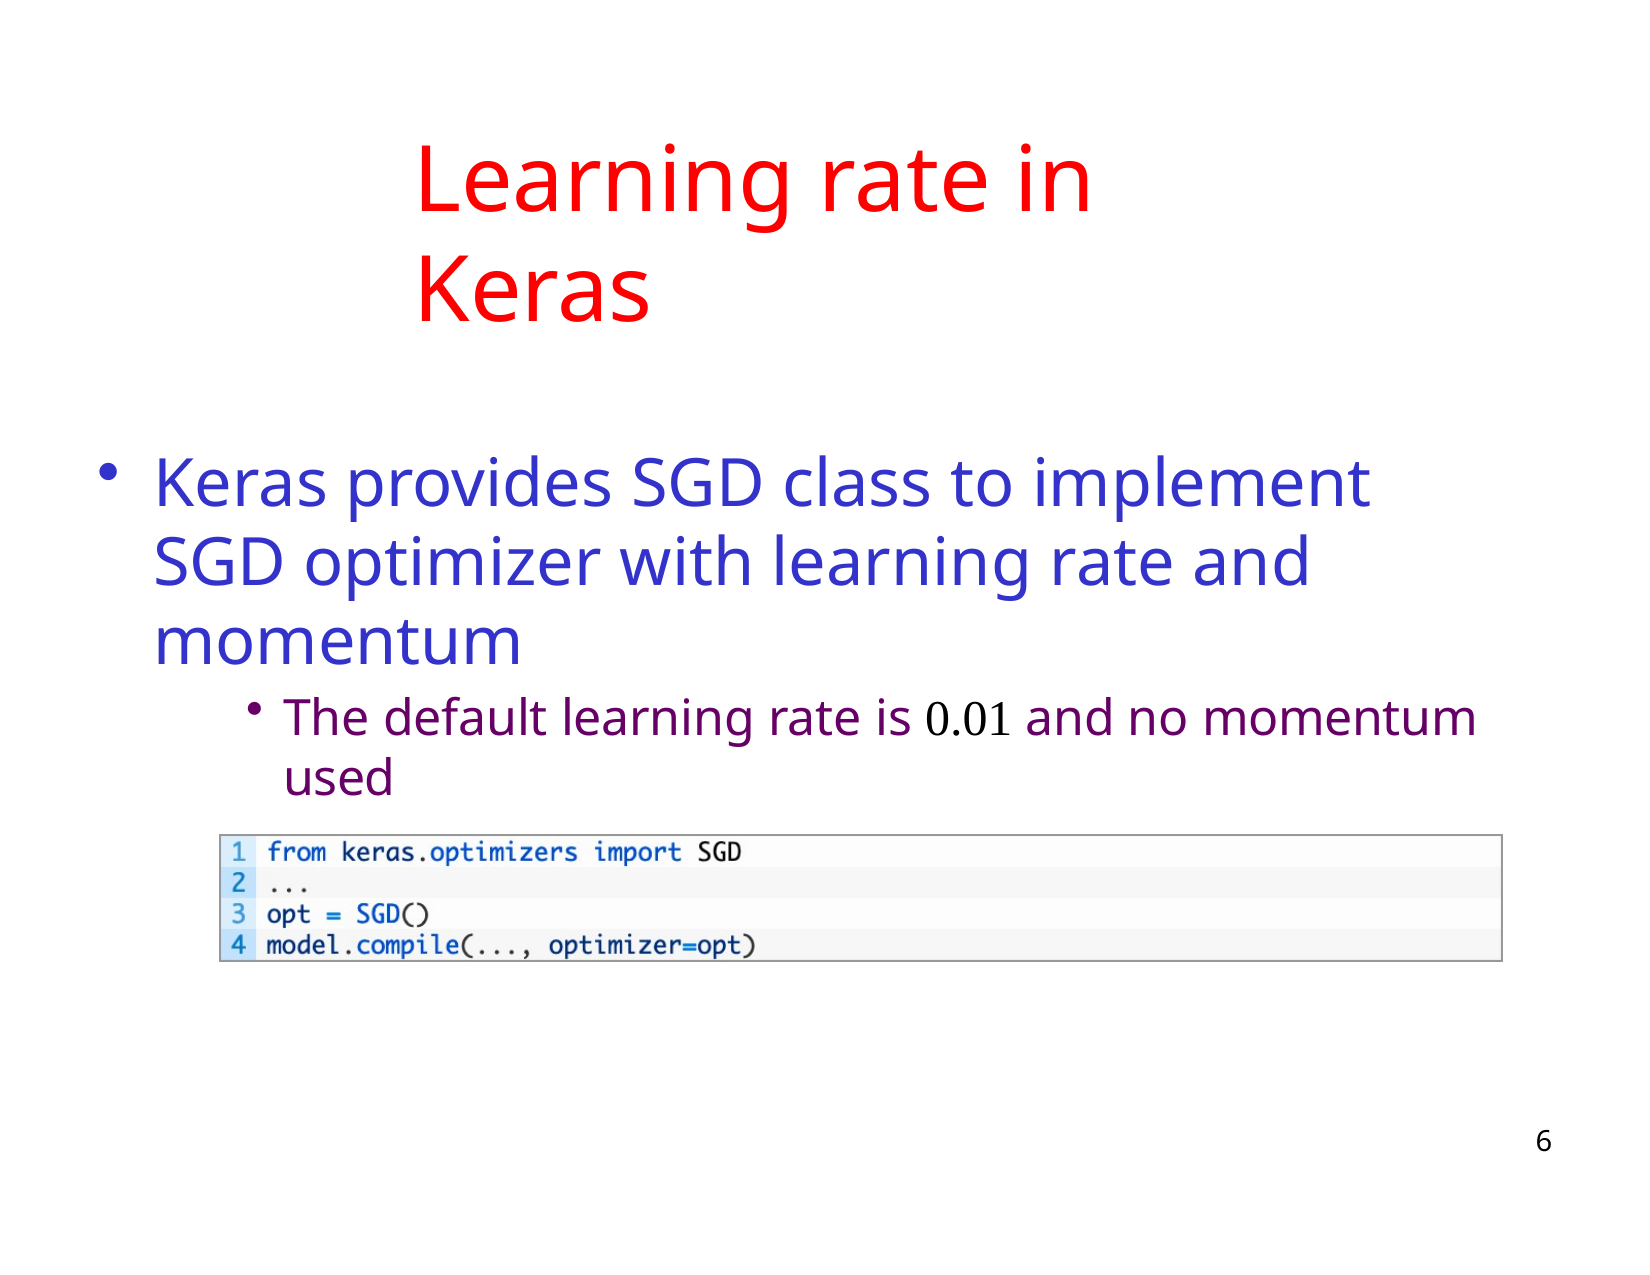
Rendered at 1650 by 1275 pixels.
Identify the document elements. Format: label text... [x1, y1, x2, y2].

picture [219, 834, 1503, 963]
slide_number 6 [1511, 1122, 1561, 1275]
text_box Keras provides SGD class to implement SGD optimizer with learning rate and momentum The default learning rate is 0.01 and no momentum used [96, 435, 1518, 806]
title Learning rate in Keras [411, 117, 1309, 340]
